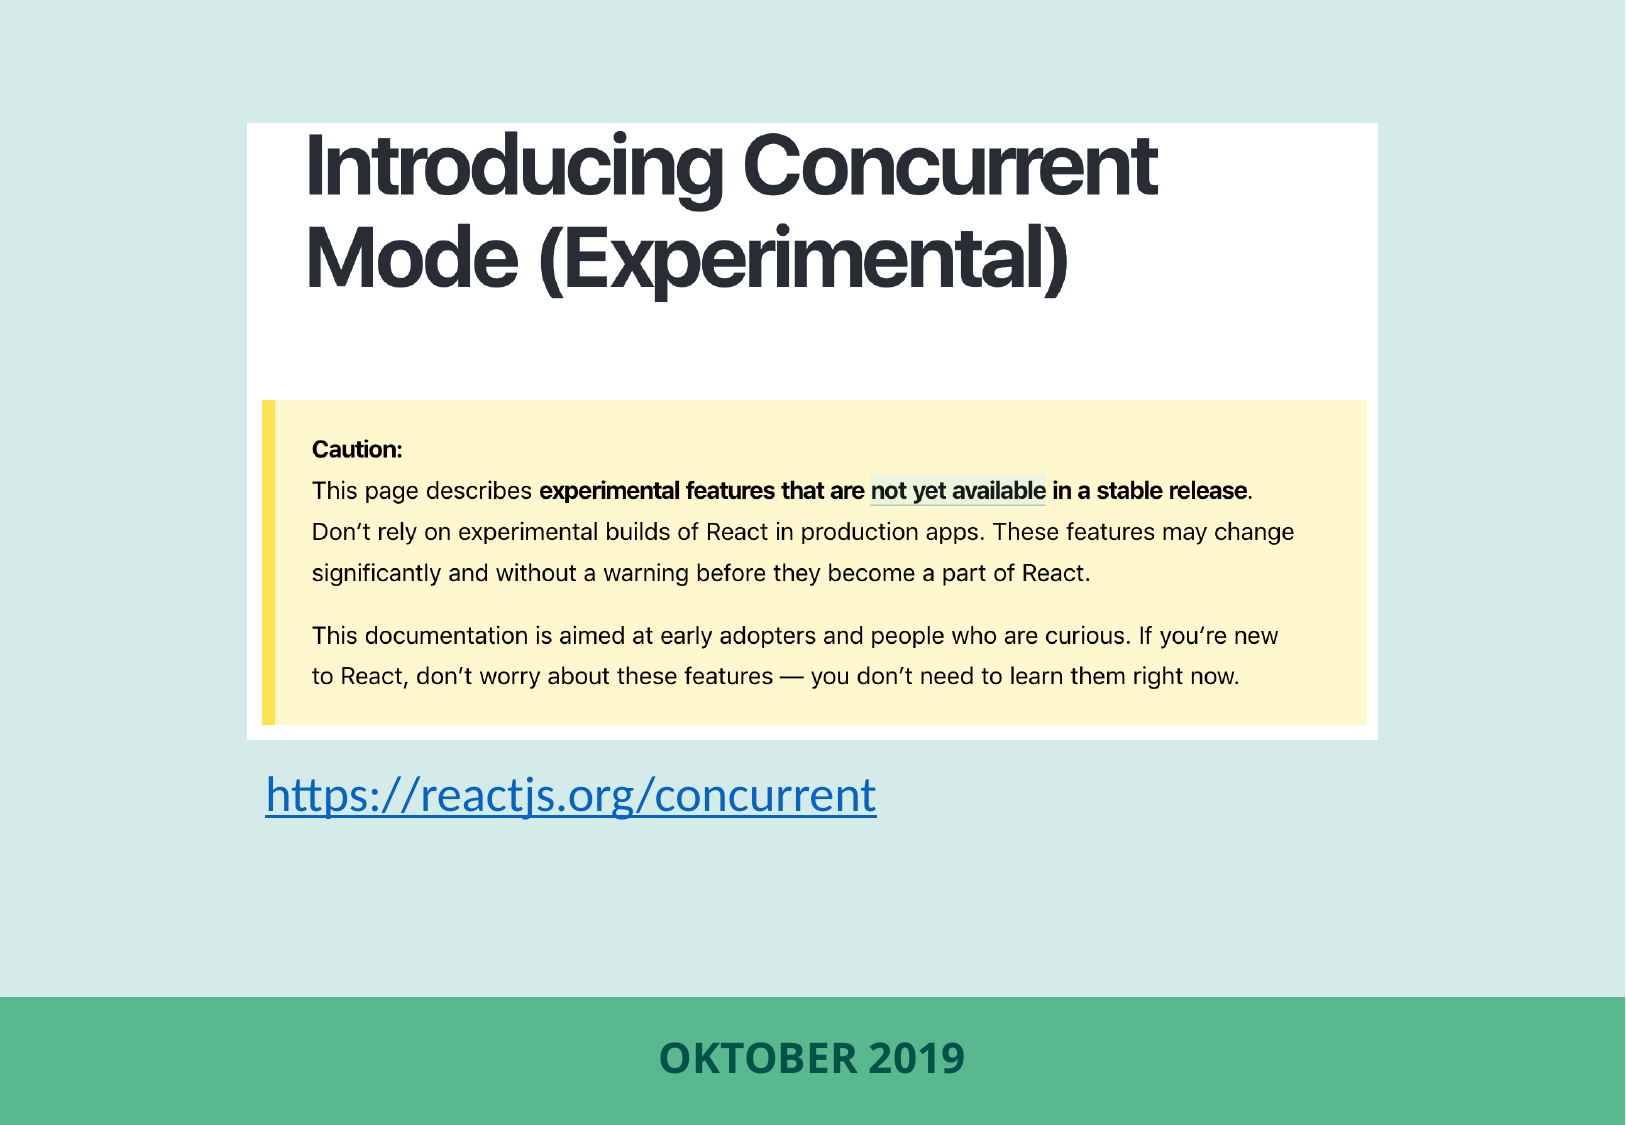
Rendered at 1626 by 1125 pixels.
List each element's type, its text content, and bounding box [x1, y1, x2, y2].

text_box https://reactjs.org/concurrent [250, 753, 893, 829]
title Oktober 2019 [0, 995, 1625, 1125]
picture [246, 123, 1378, 740]
